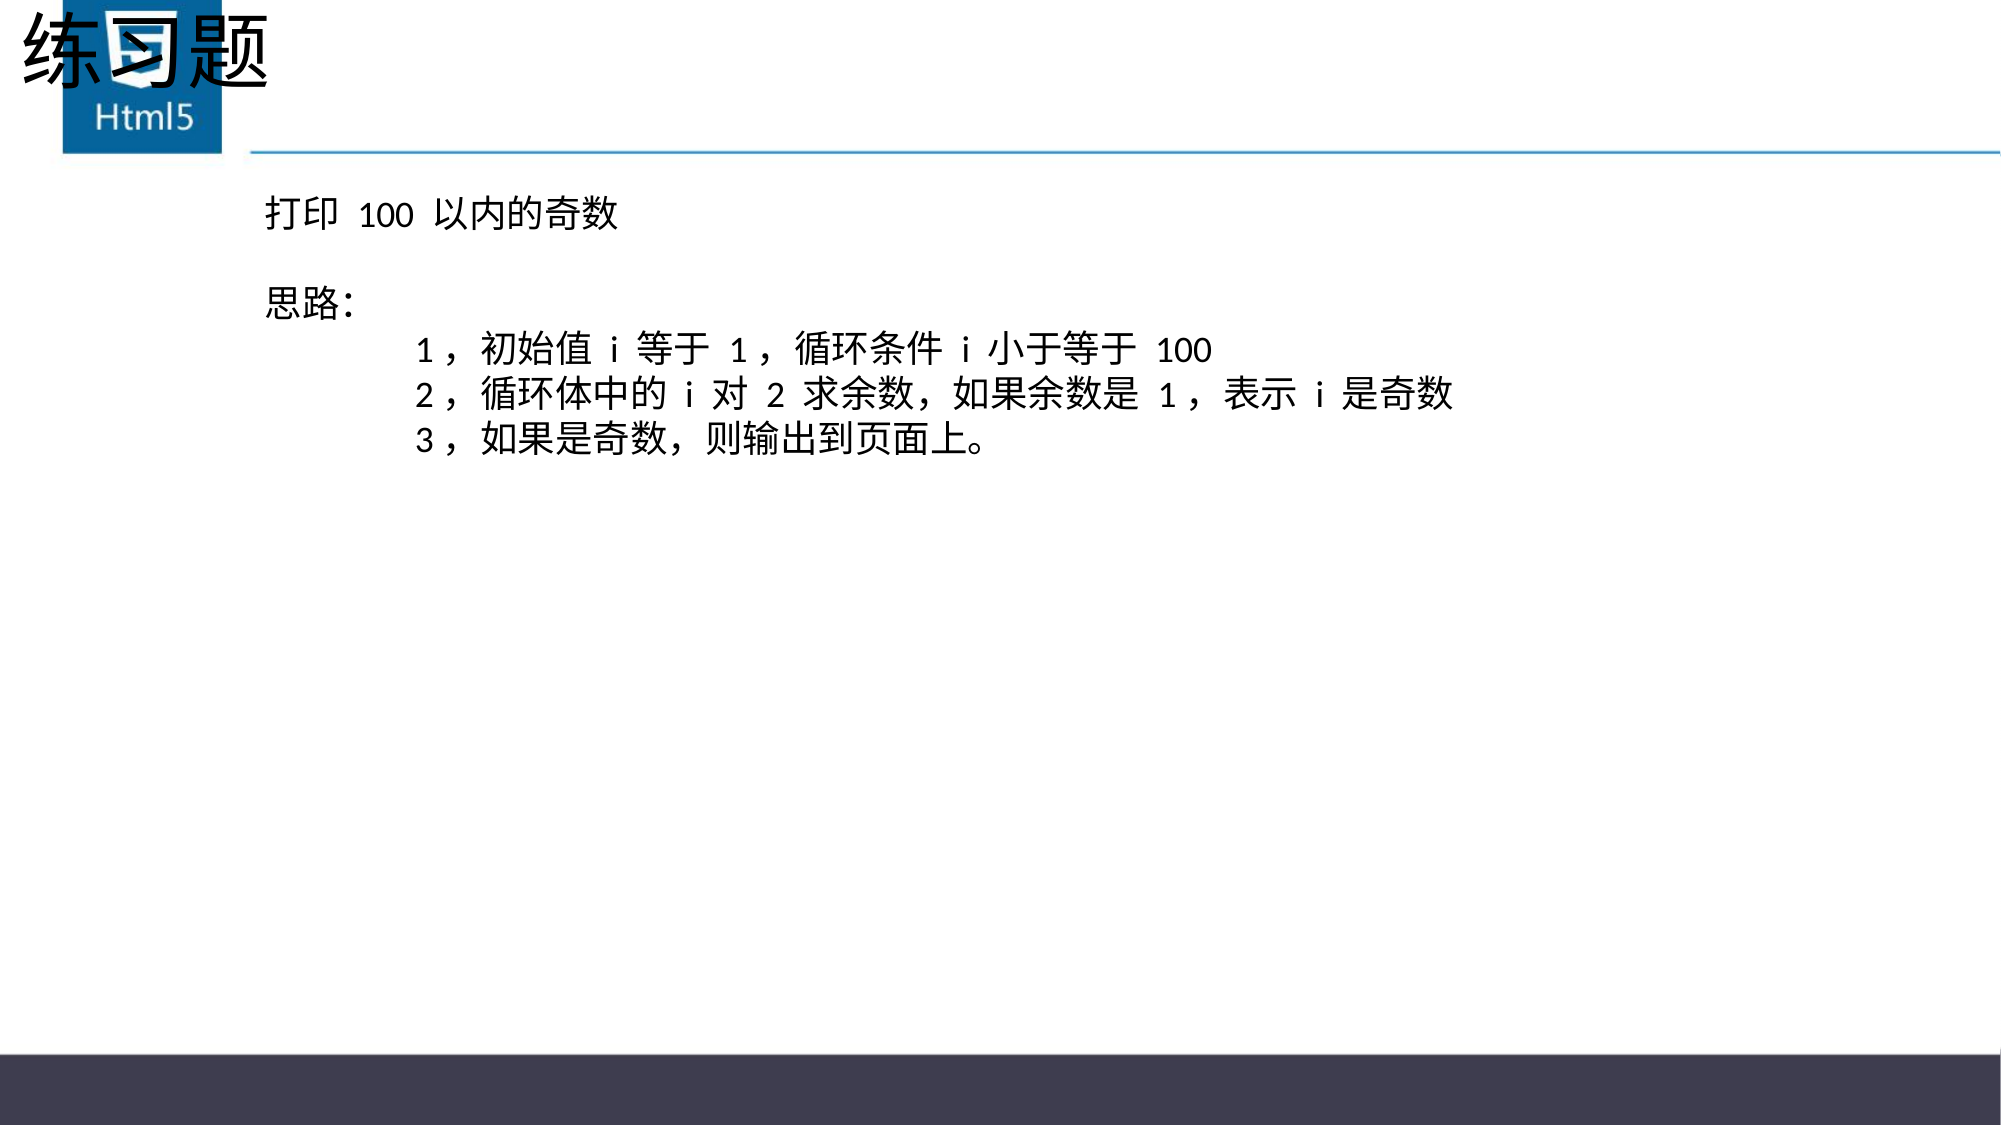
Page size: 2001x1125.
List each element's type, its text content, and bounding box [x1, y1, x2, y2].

list 打印 100 以内的奇数 思路： 1，初始值 i 等于 1，循环条件 i 小于等于 100 2，循环体中的 i 对 2 求余数，如果余数是 1，表示 i 是奇数 3，如果是奇数，则输出到页面上。 [249, 182, 1997, 1034]
title 练习题 [6, 3, 1997, 152]
picture [0, 0, 2001, 1125]
